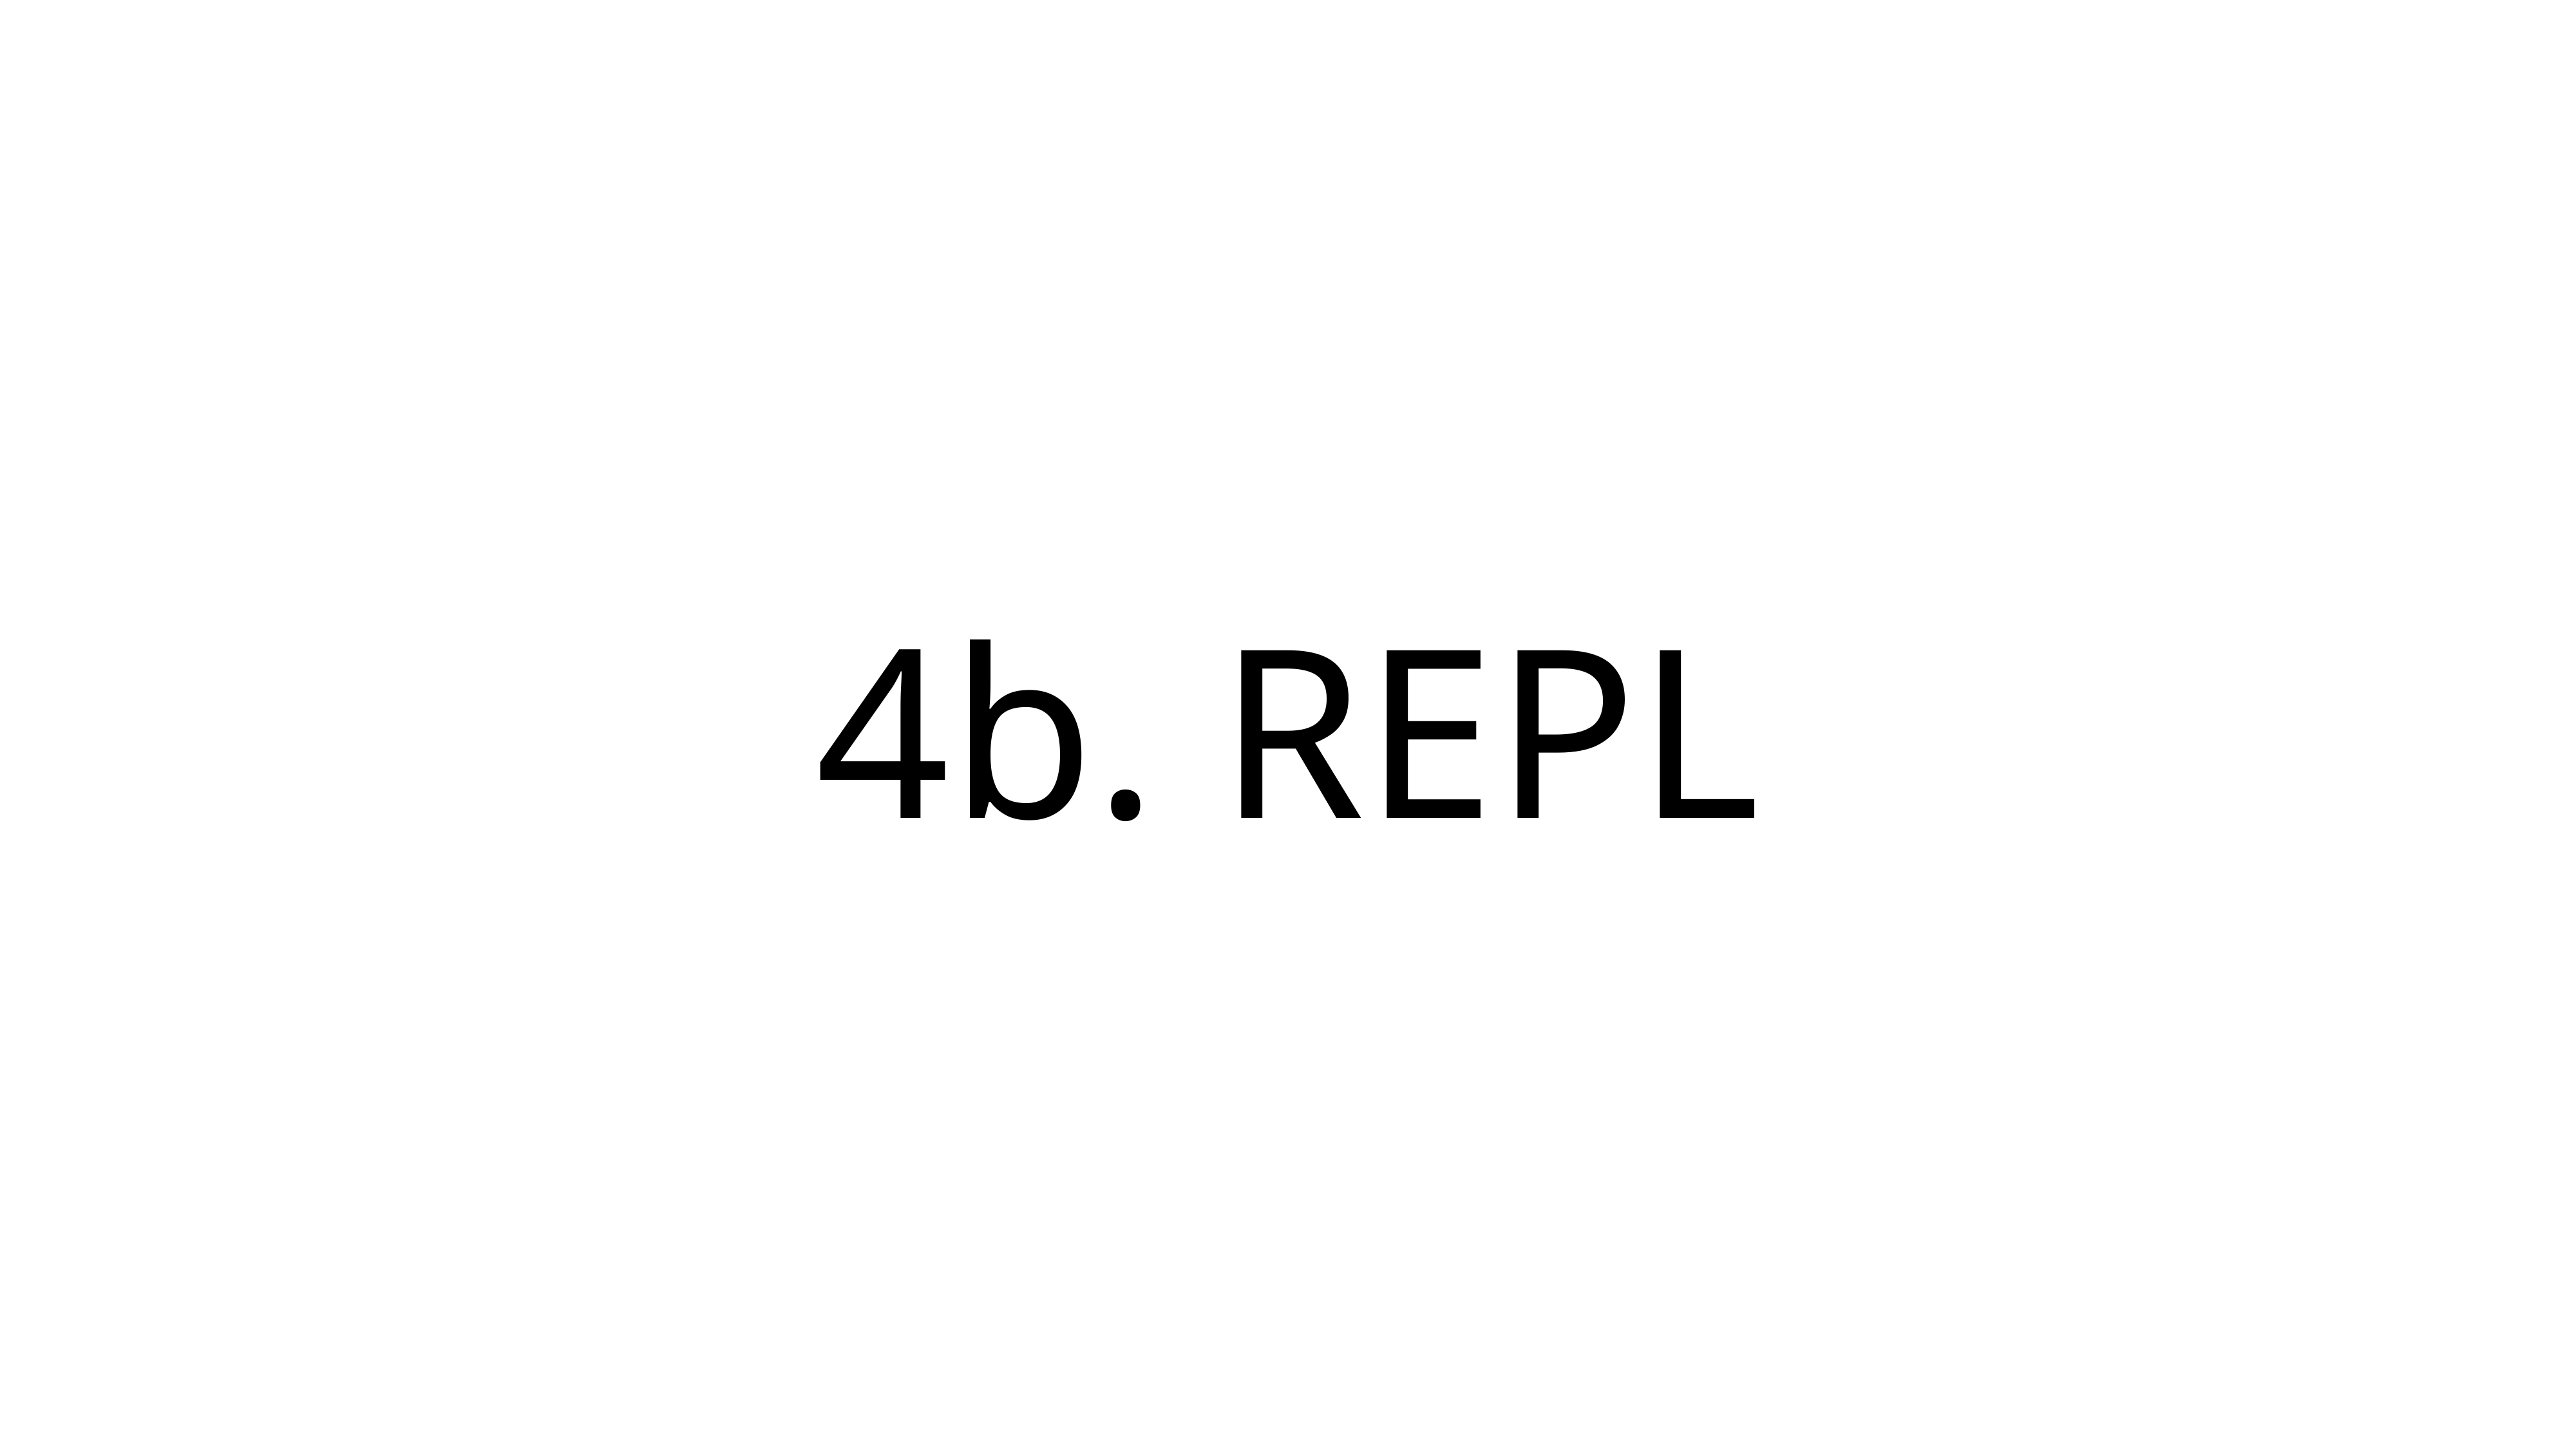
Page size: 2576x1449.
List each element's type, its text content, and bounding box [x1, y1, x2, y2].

text_box 4b. REPL [510, 479, 2065, 970]
